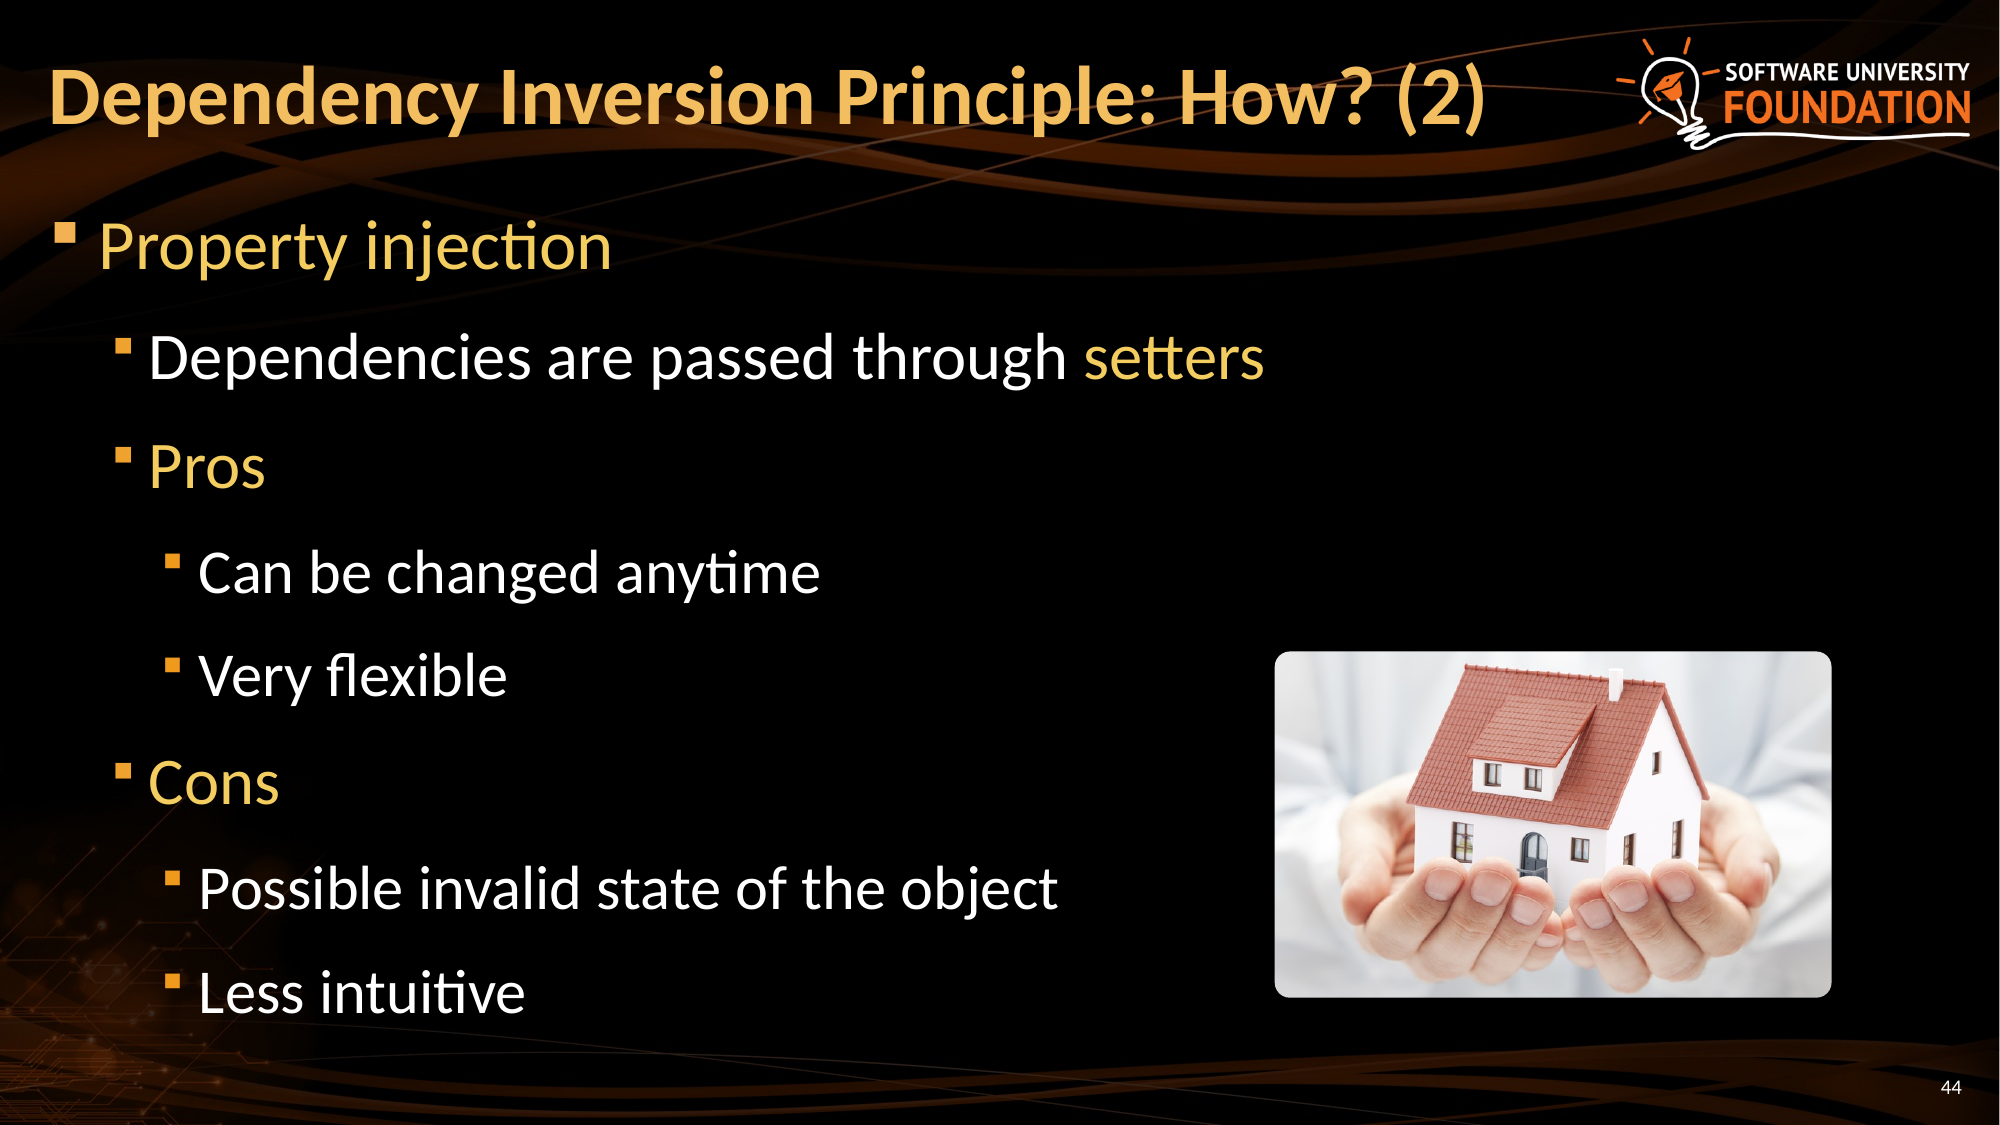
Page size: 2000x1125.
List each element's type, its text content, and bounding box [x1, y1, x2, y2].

list Property injection Dependencies are passed through setters Pros Can be changed anytime Very flexible Cons Possible invalid state of the object Less intuitive [31, 188, 1968, 1103]
title Dependency Inversion Principle: How? (2) [30, 6, 1602, 189]
picture [0, 0, 2000, 1125]
